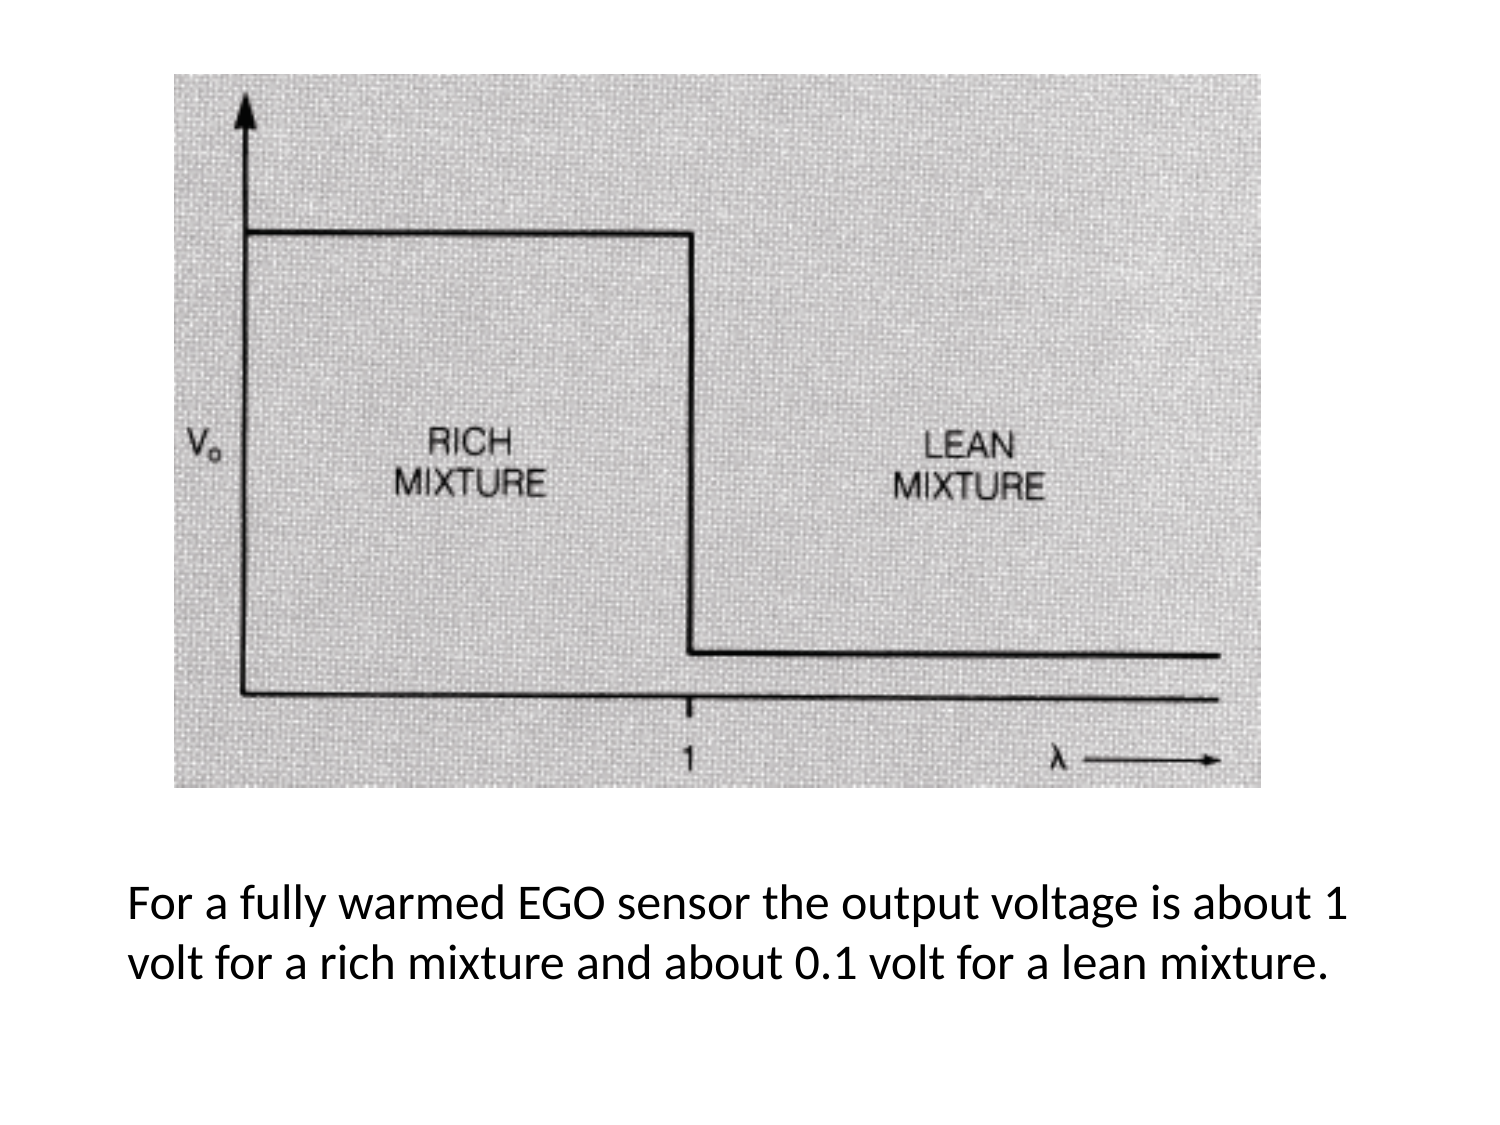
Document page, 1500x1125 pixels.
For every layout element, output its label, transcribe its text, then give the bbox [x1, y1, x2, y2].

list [174, 74, 1261, 788]
text_box For a fully warmed EGO sensor the output voltage is about 1 volt for a rich mixture and about 0.1 volt for a lean mixture. [112, 862, 1388, 998]
